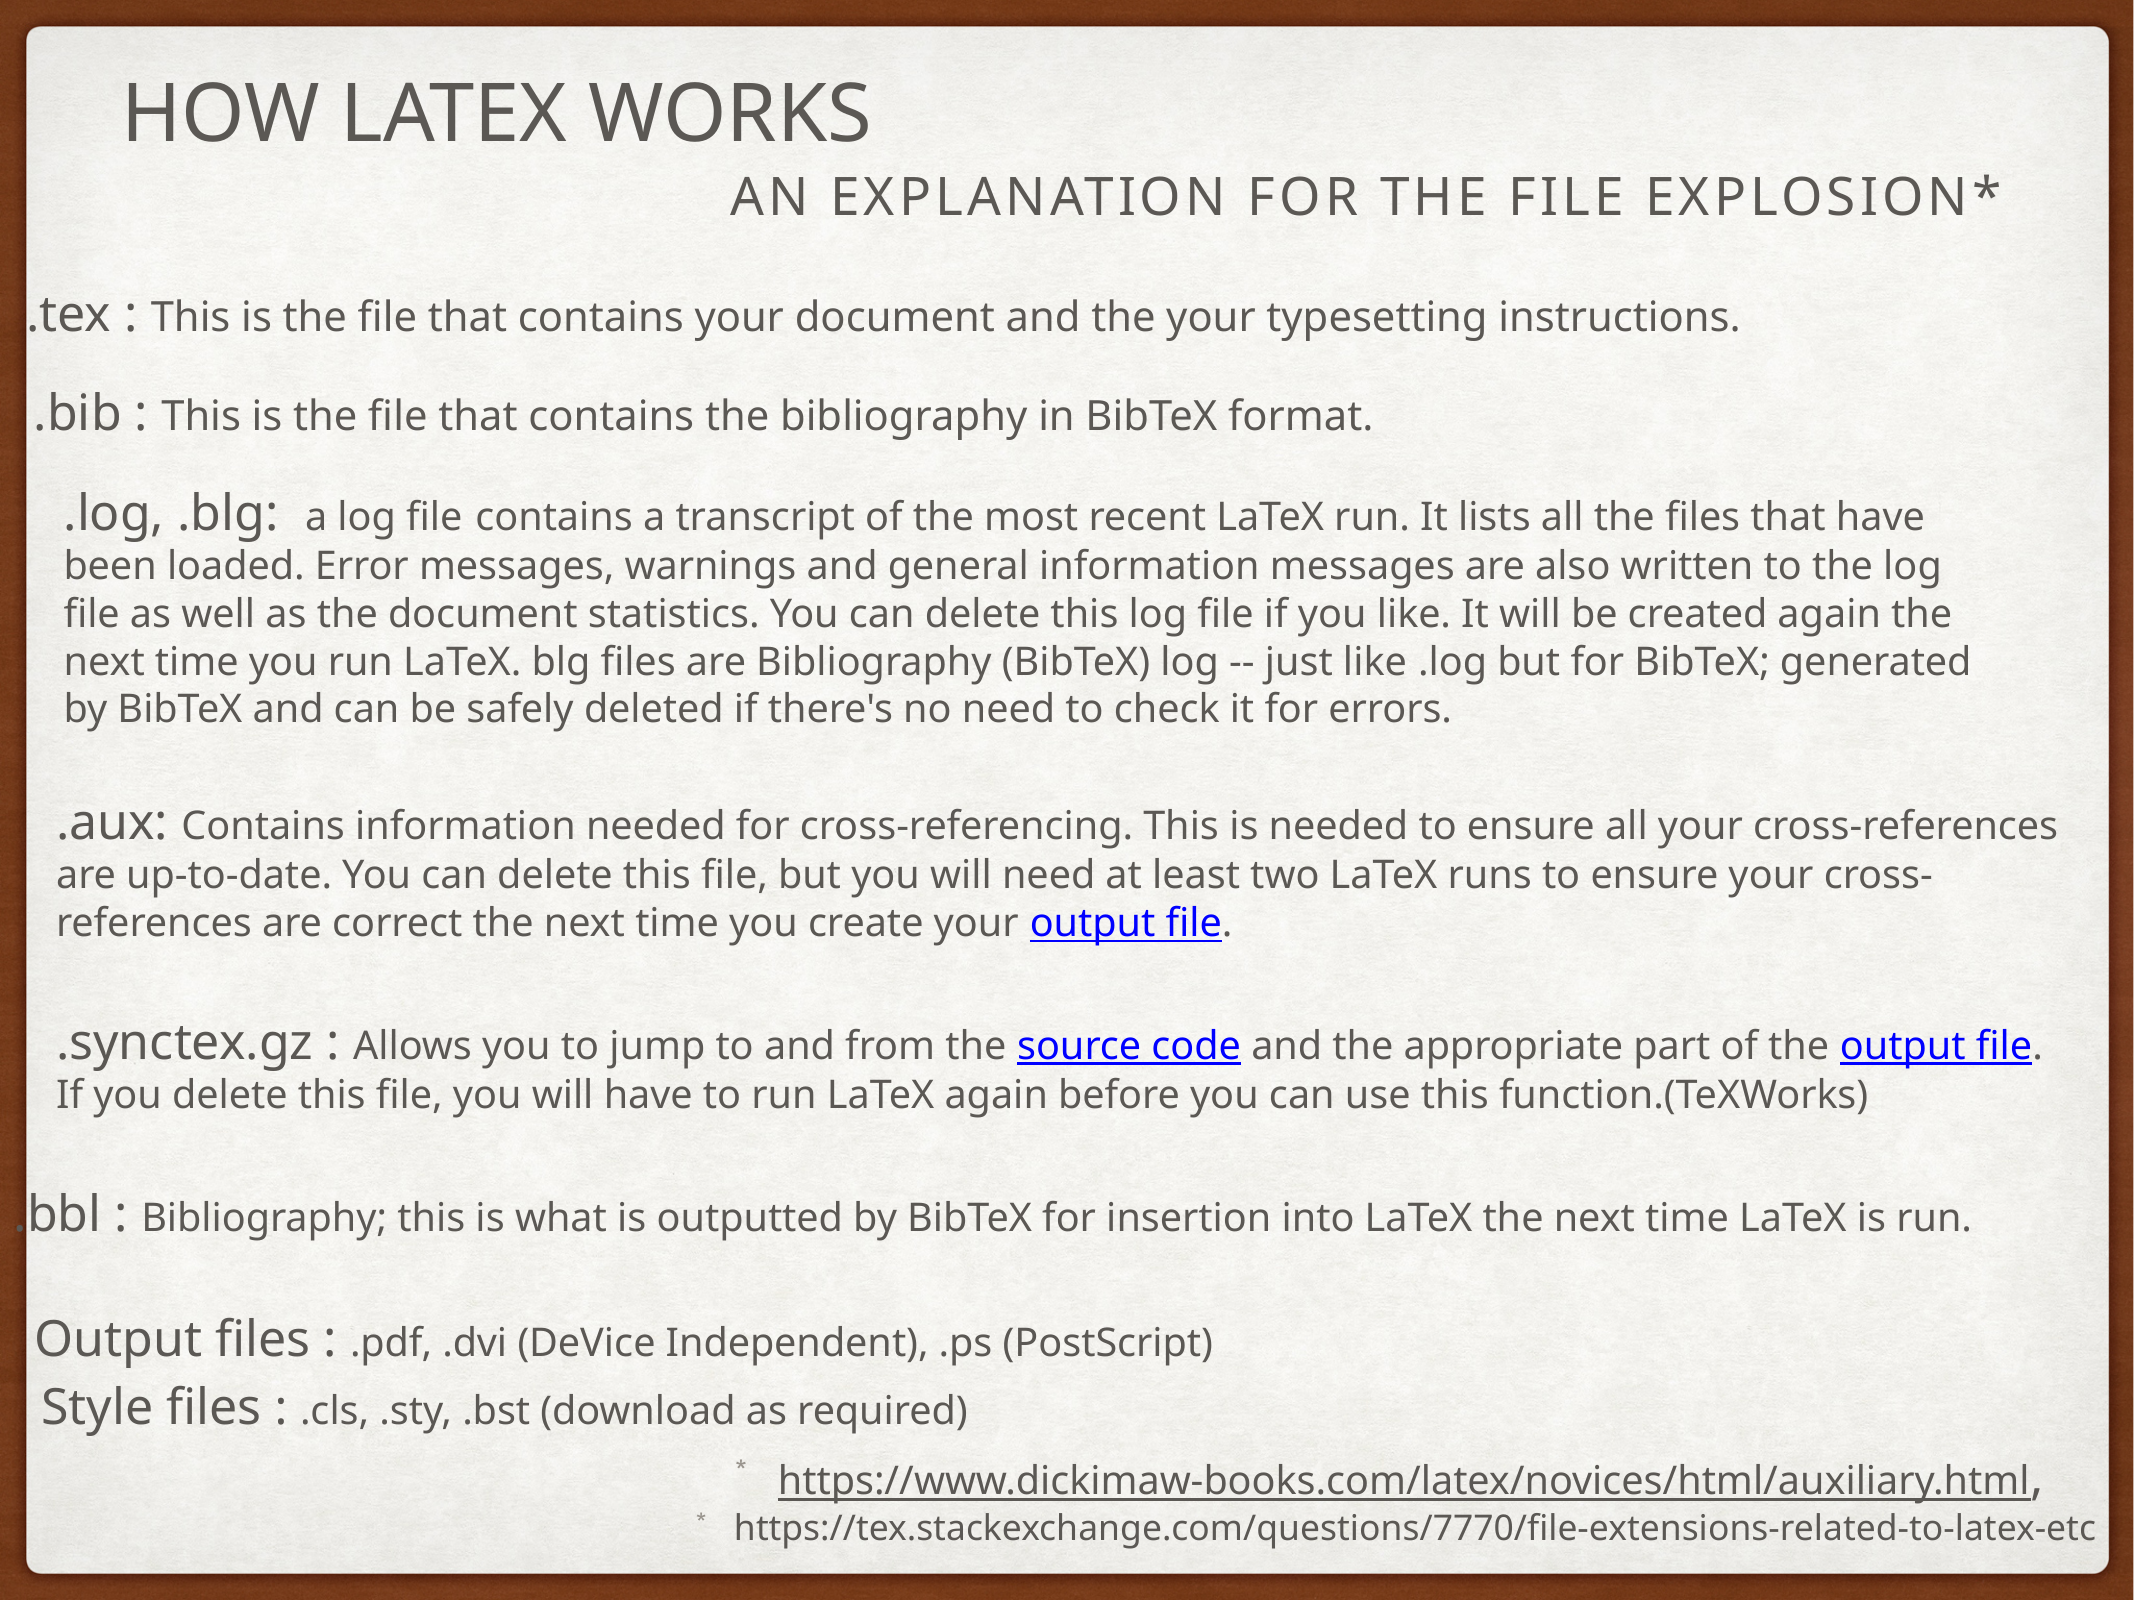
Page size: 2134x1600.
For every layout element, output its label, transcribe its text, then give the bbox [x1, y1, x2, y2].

title how latex works [0, 51, 1454, 176]
text_box .tex : This is the file that contains your document and the your typesetting instructions. [17, 273, 1761, 350]
text_box Output files : .pdf, .dvi (DeVice Independent), .ps (PostScript) [26, 1297, 1223, 1375]
list An explanation for the file explosion* [409, 153, 2134, 243]
text_box .aux: Contains information needed for cross-referencing. This is needed to ensure all your cross-references are up-to-date. You can delete this file, but you will need at least two LaTeX runs to ensure your cross-references are correct the next time you create your output file. [47, 781, 2086, 959]
text_box https://www.dickimaw-books.com/latex/novices/html/auxiliary.html, https://tex.stackexchange.com/questions/7770/file-extensions-related-to-latex-etc [377, 1436, 2134, 1556]
text_box Style files : .cls, .sty, .bst (download as required) [32, 1365, 1172, 1443]
picture [0, 176, 2134, 1600]
text_box .bib : This is the file that contains the bibliography in BibTeX format. [25, 372, 1393, 450]
text_box .synctex.gz : Allows you to jump to and from the source code and the appropriate part of the output file. If you delete this file, you will have to run LaTeX again before you can use this function.(TeXWorks) [47, 1000, 2086, 1125]
text_box .log, .blg: a log file contains a transcript of the most recent LaTeX run. It lists all the files that have been loaded. Error messages, warnings and general information messages are also written to the log file as well as the document statistics. You can delete this log file if you like. It will be created again the next time you run LaTeX. blg files are Bibliography (BibTeX) log -- just like .log but for BibTeX; generated by BibTeX and can be safely deleted if there's no need to check it for errors. [55, 472, 2013, 739]
text_box .bbl : Bibliography; this is what is outputted by BibTeX for insertion into LaTeX the next time LaTeX is run. [5, 1173, 1983, 1251]
picture [0, 0, 2134, 153]
